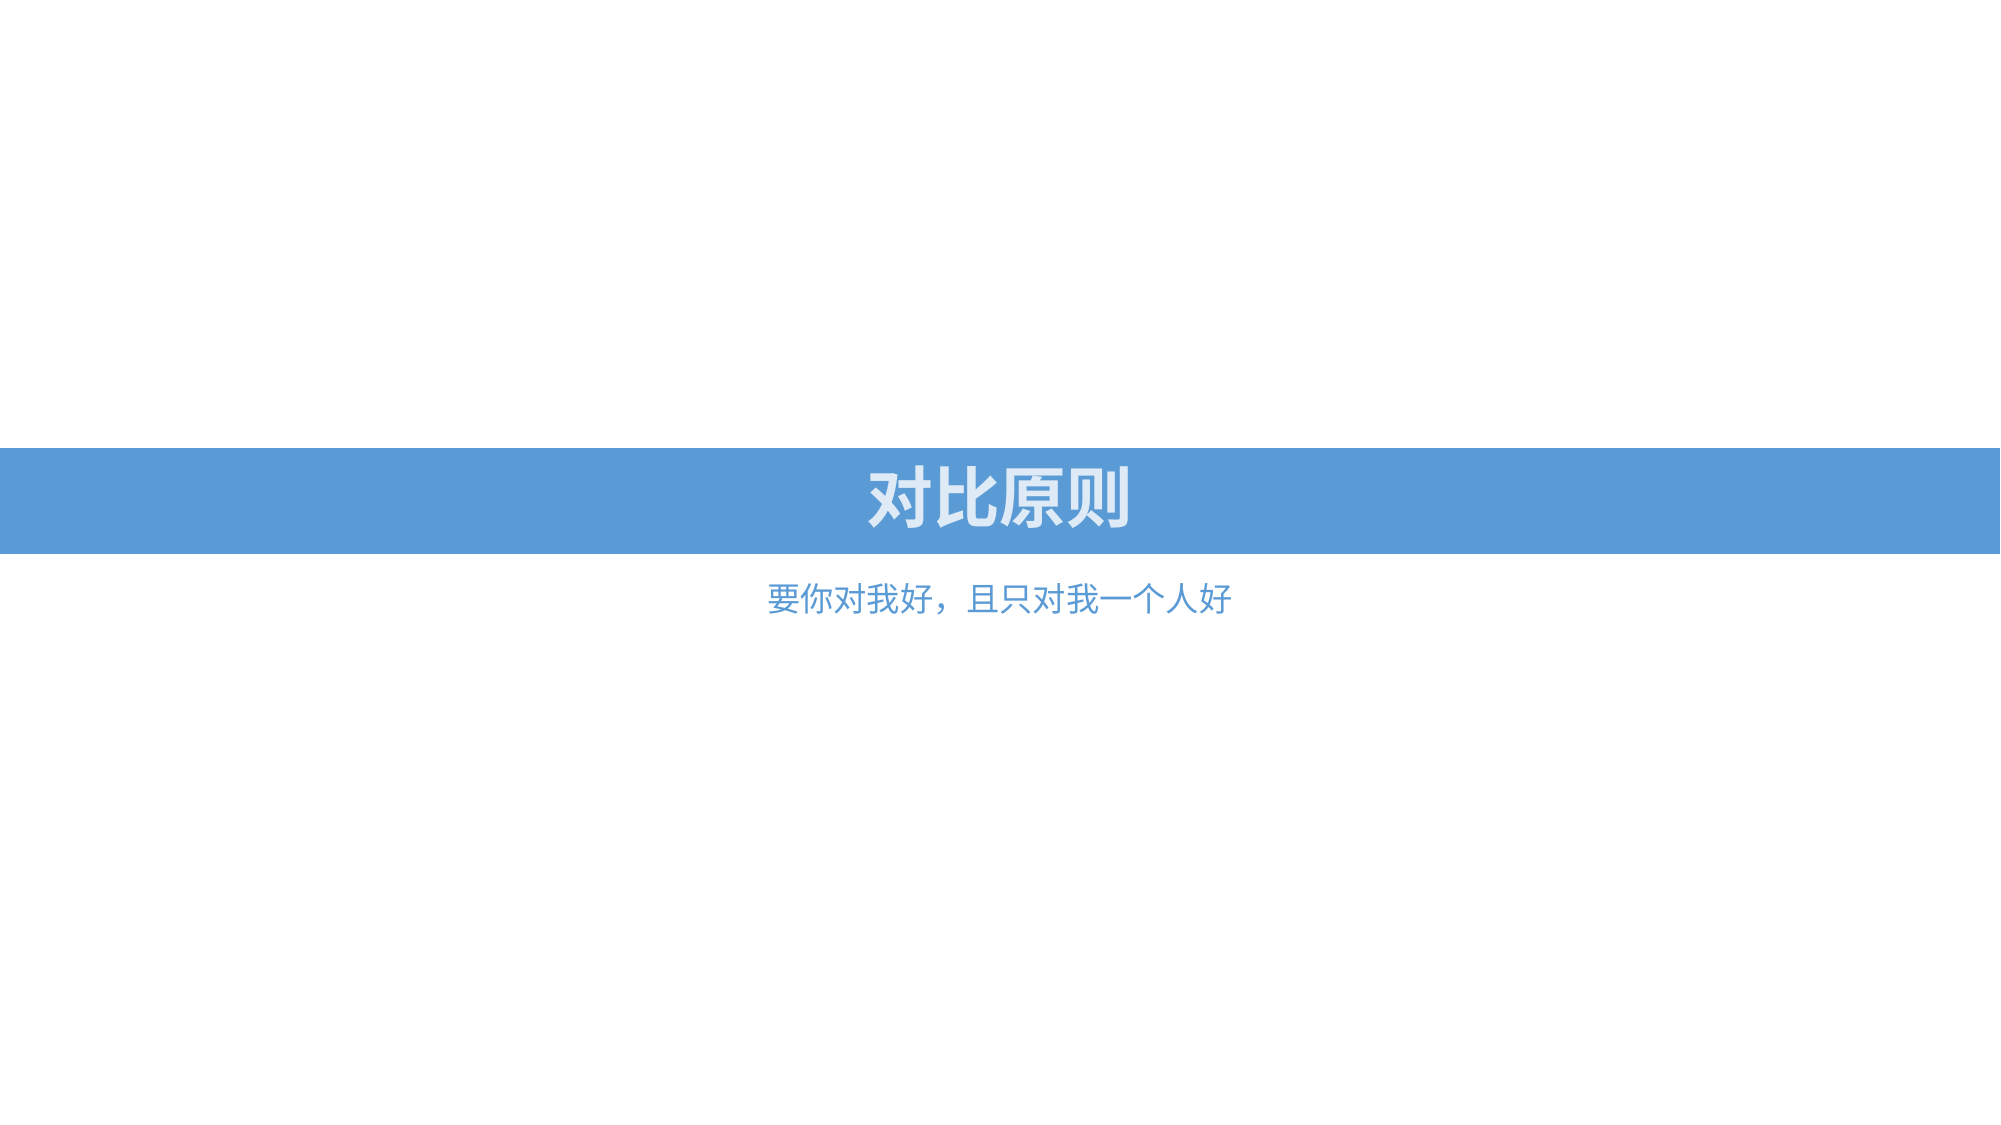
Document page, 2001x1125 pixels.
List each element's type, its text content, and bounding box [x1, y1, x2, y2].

list 要你对我好，且只对我一个人好 [649, 574, 1351, 639]
title 对比原则 [0, 448, 2000, 554]
